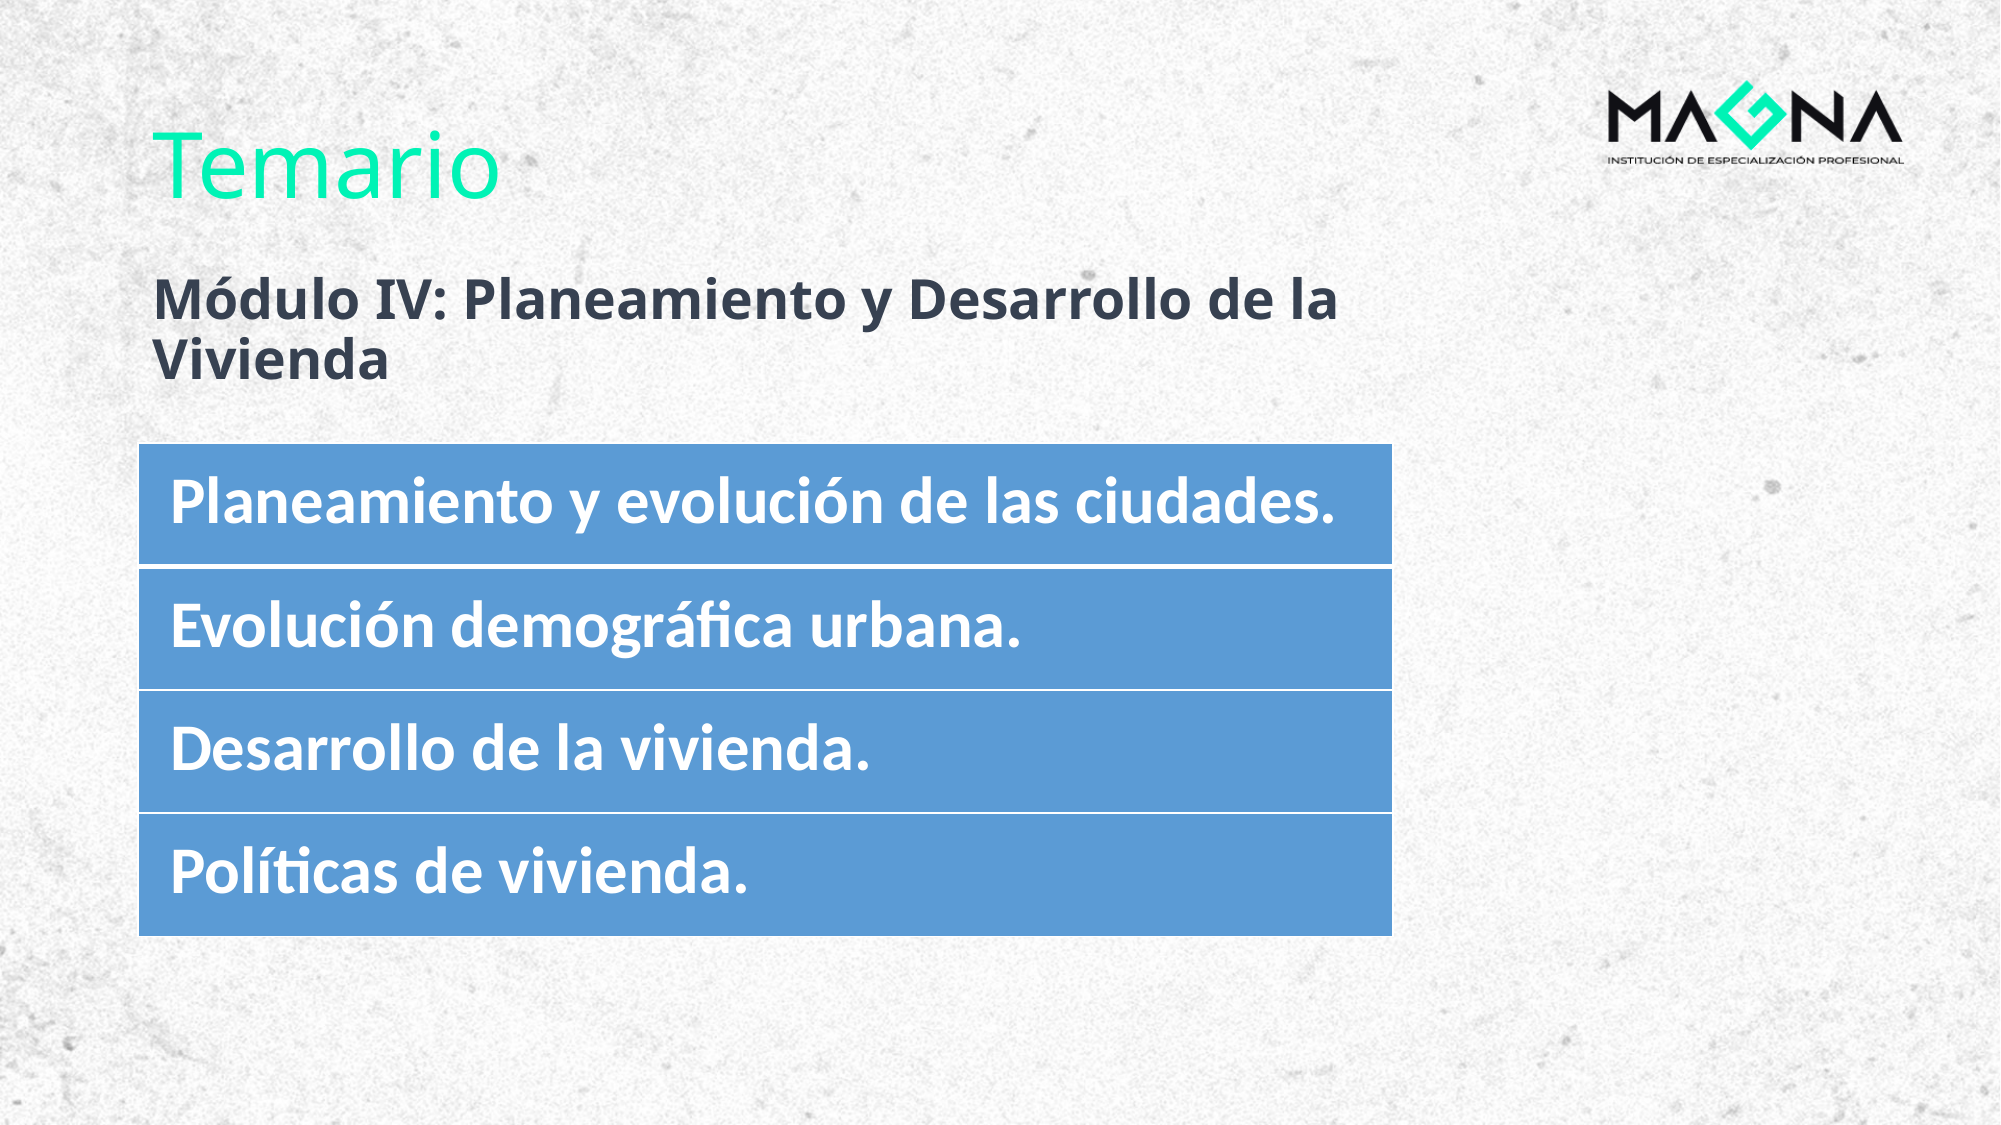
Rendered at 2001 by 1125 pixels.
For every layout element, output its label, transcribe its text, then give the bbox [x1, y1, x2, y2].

picture [0, 0, 2001, 1125]
title Temario [137, 59, 1581, 278]
table_cell Políticas de vivienda. [139, 814, 1392, 936]
table_header Planeamiento y evolución de las ciudades. [139, 444, 1392, 564]
table_cell Evolución demográfica urbana. [139, 569, 1392, 689]
table_cell Desarrollo de la vivienda. [139, 691, 1392, 812]
text_box Módulo IV: Planeamiento y Desarrollo de la Vivienda [137, 263, 1393, 399]
